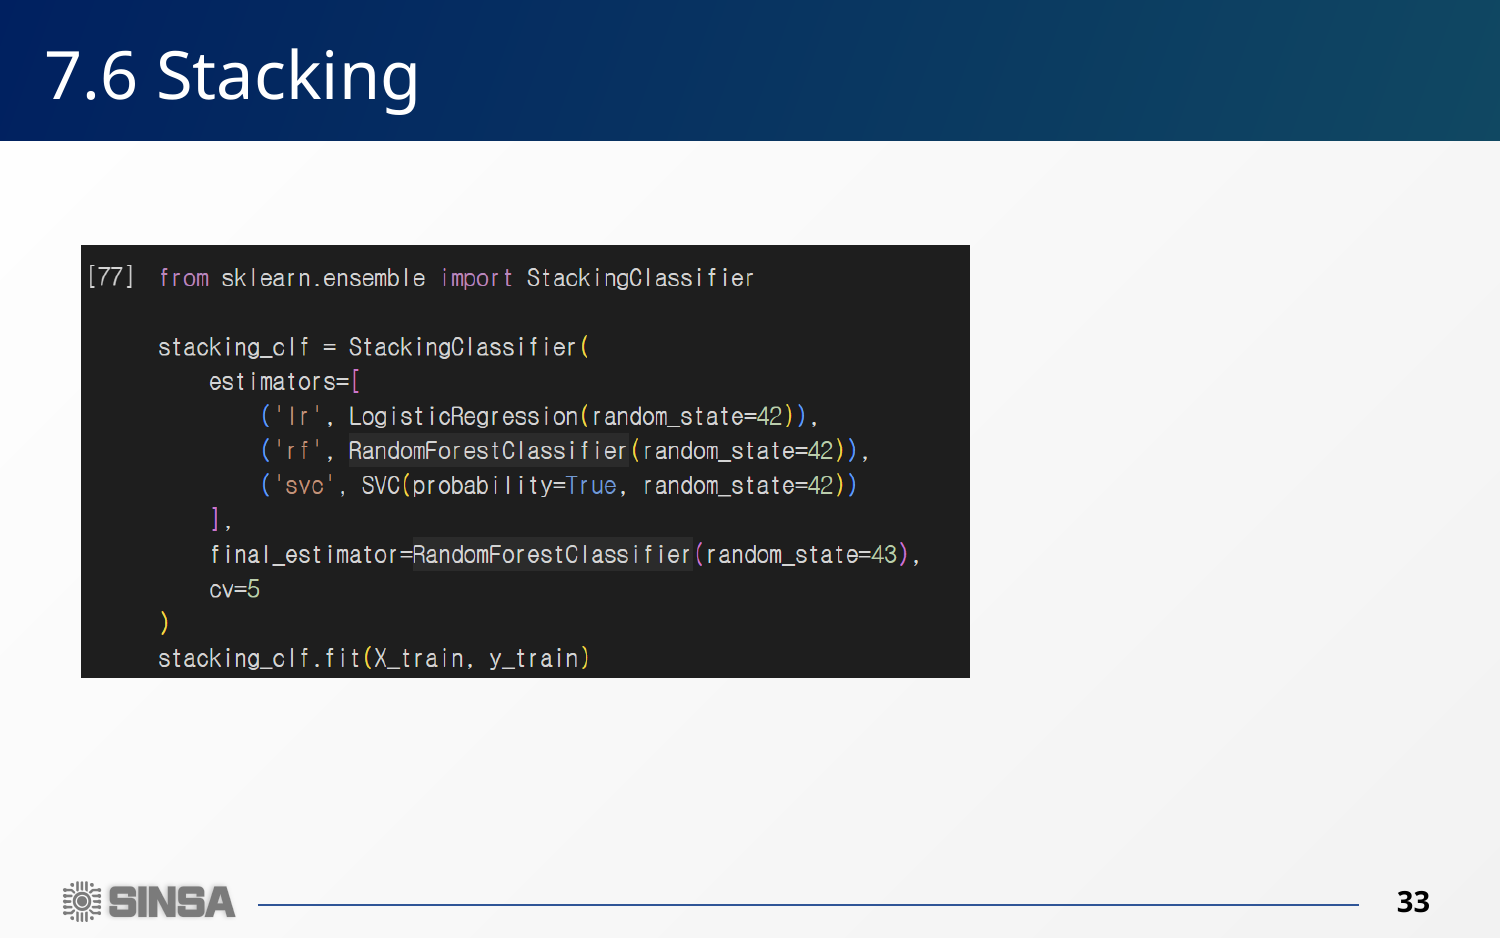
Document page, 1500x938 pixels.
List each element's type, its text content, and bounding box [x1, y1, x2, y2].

picture [81, 245, 970, 678]
slide_number 33 [1335, 875, 1445, 926]
title 7.6 Stacking [0, 0, 1500, 157]
